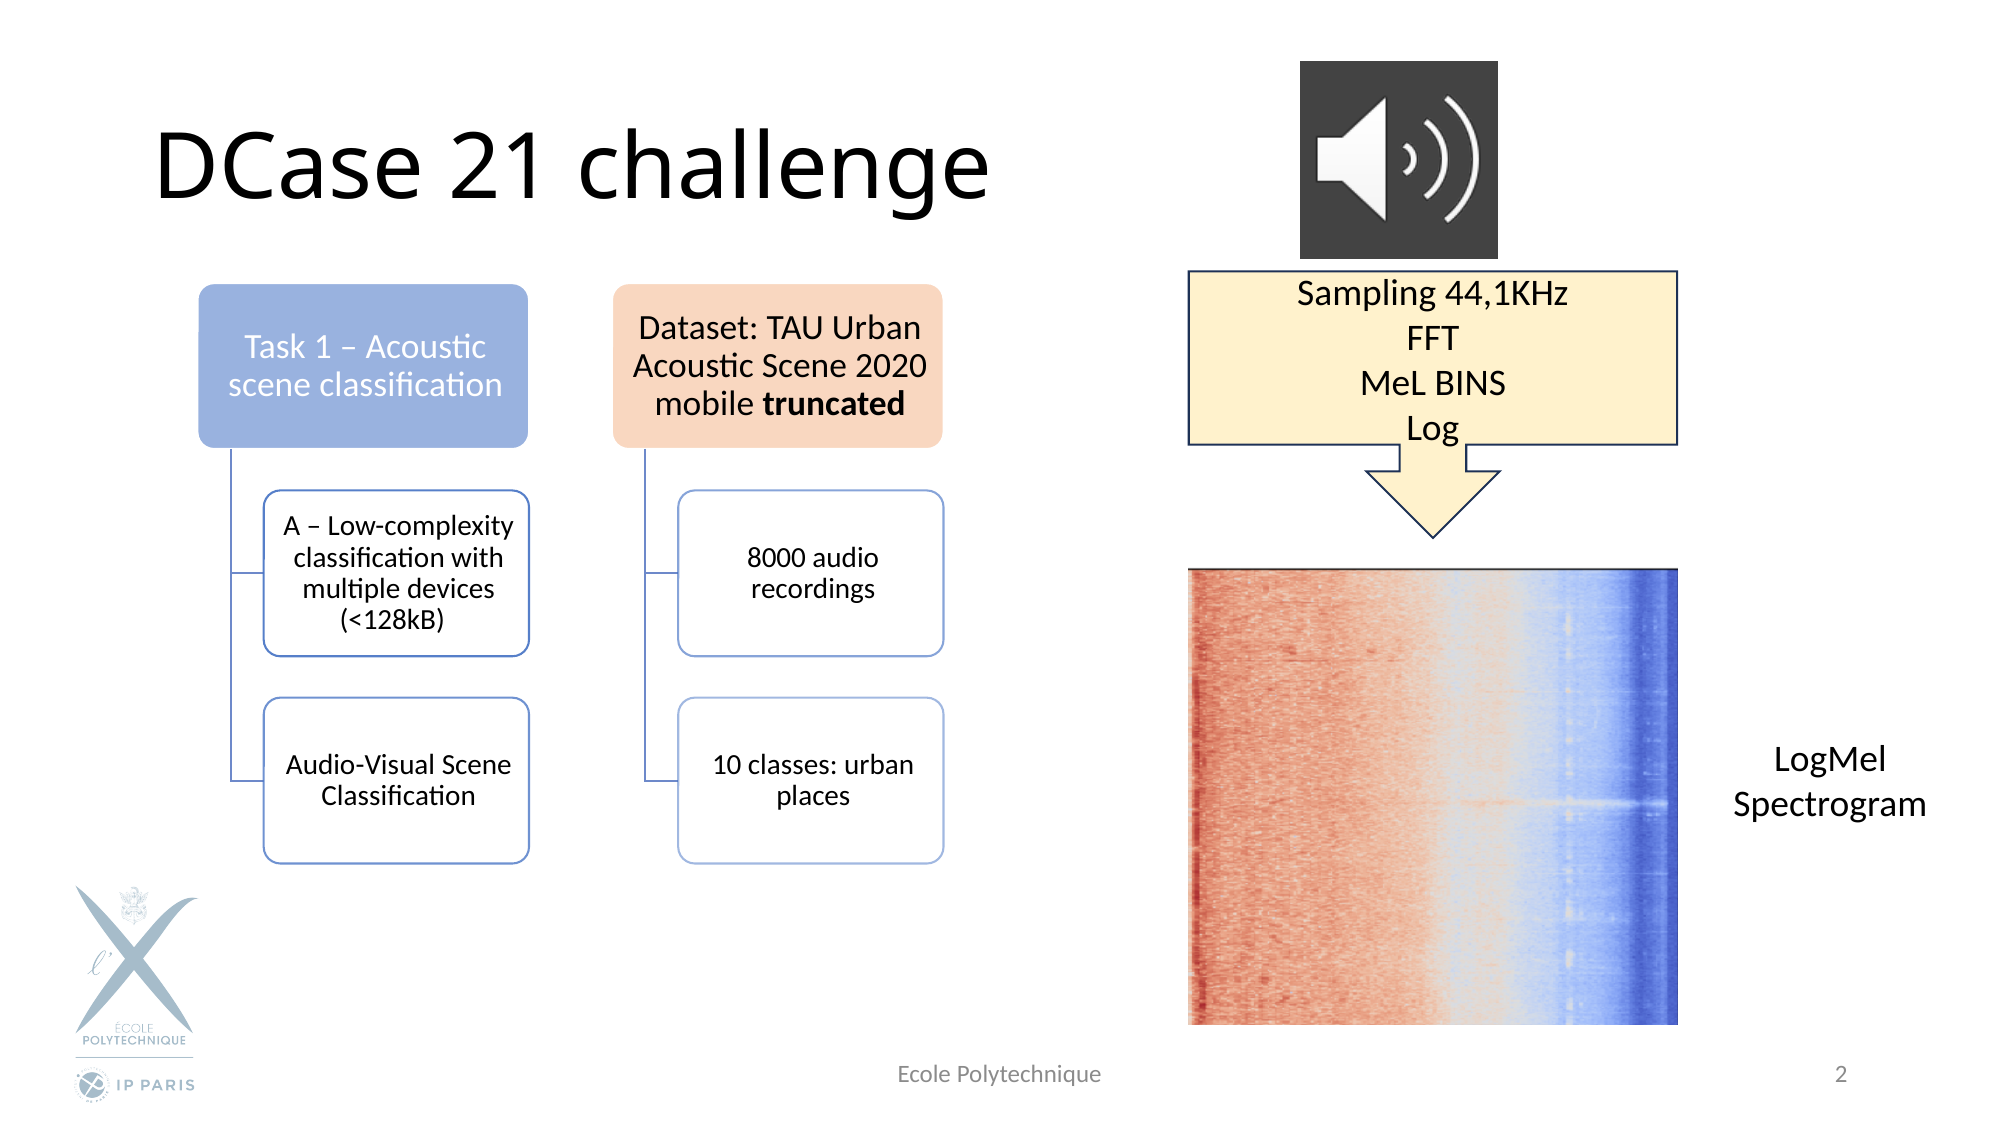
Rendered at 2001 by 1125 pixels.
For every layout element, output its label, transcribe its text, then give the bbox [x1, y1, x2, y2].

title DCase 21 challenge [137, 59, 1863, 278]
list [74, 885, 200, 1103]
text_box Sampling 44,1KHz FFT MeL BINS Log [1187, 270, 1679, 540]
picture [1188, 567, 1678, 1025]
slide_number 2 [1412, 1042, 1863, 1103]
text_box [120, 282, 1021, 864]
text_box LogMel Spectrogram [1699, 726, 1962, 832]
picture [1298, 59, 1499, 260]
footer Ecole Polytechnique [662, 1042, 1338, 1103]
